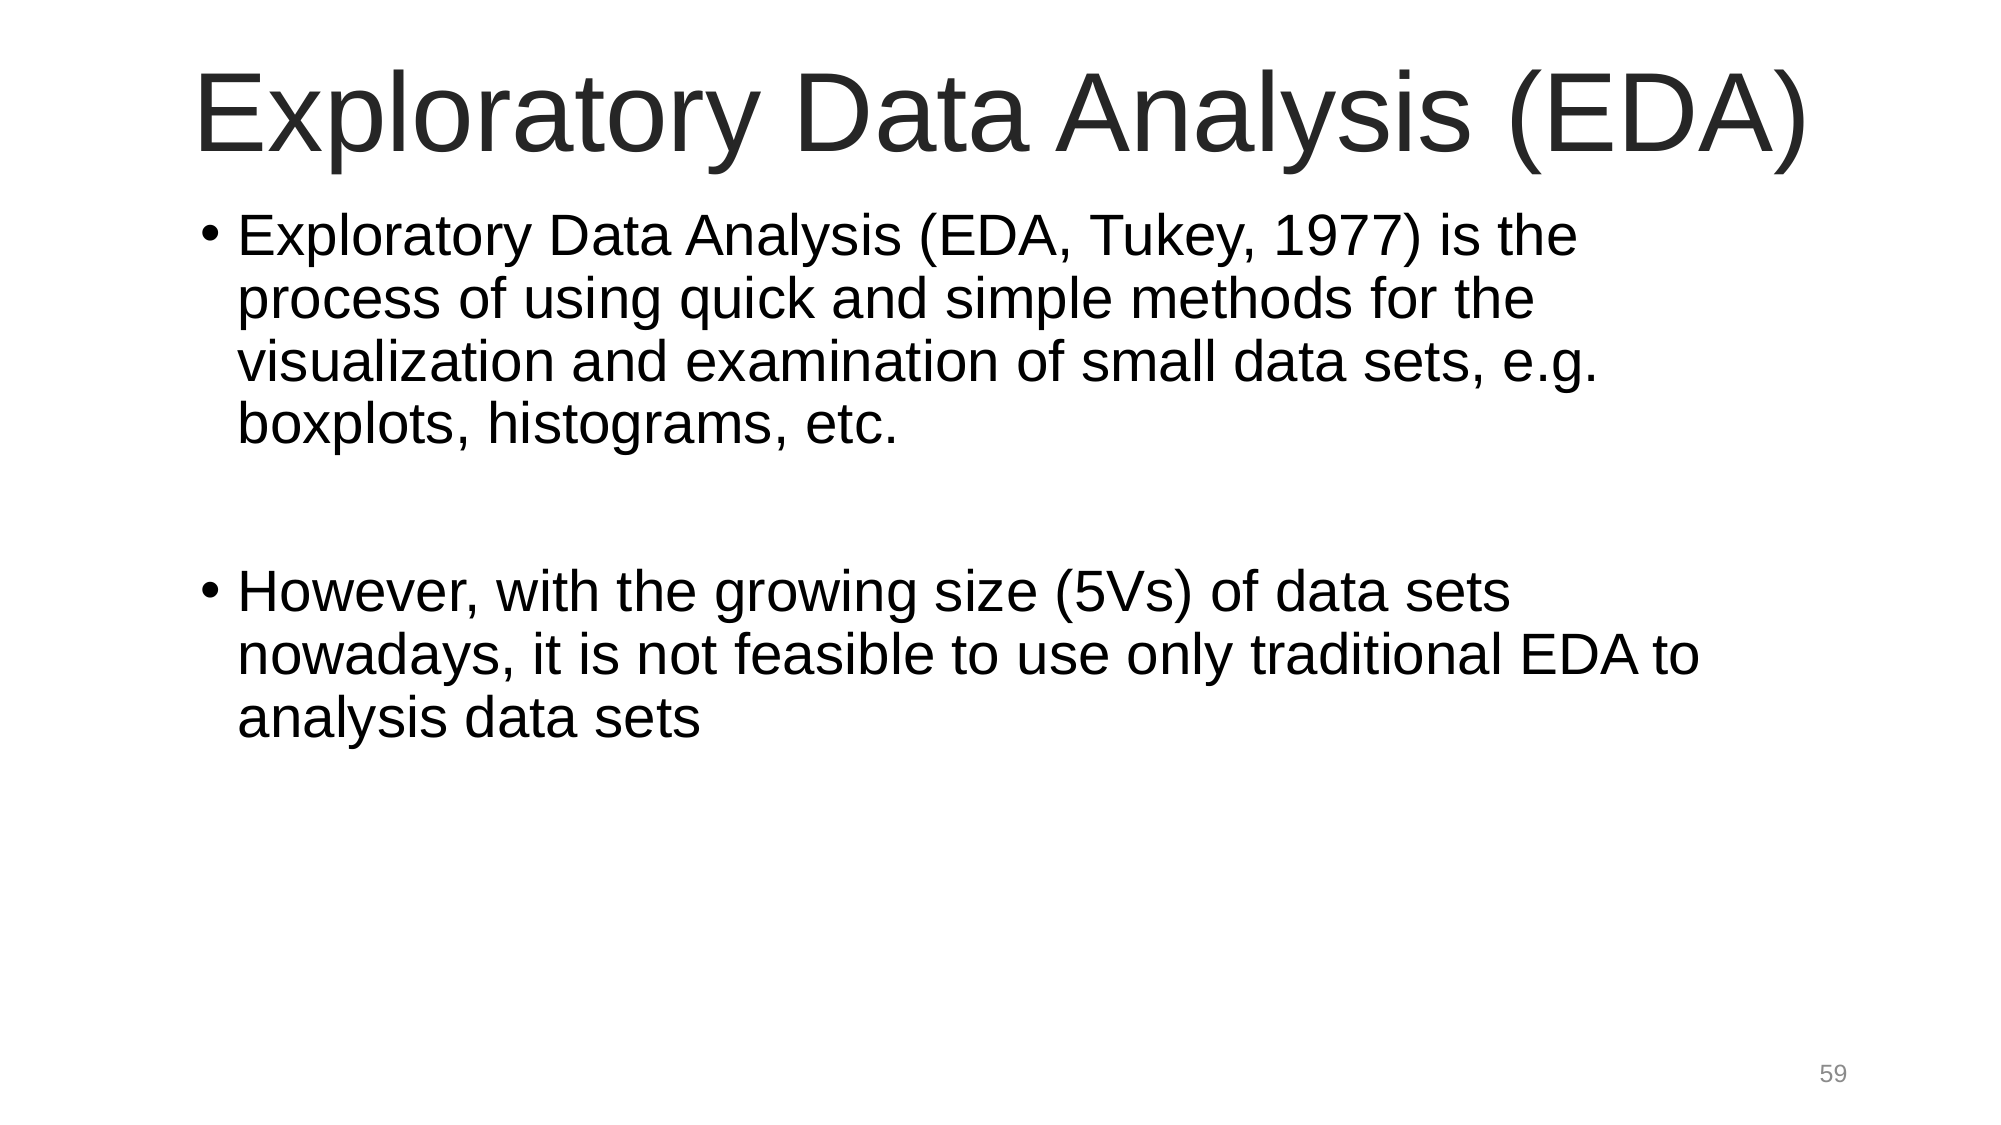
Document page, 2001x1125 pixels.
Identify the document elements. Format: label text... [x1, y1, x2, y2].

list Exploratory Data Analysis (EDA) [53, 55, 1952, 175]
list Exploratory Data Analysis (EDA, Tukey, 1977) is the process of using quick and simple methods for the visualization and examination of small data sets, e.g. boxplots, histograms, etc. However, with the growing size (5Vs) of data sets nowadays, it is not feasible to use only traditional EDA to analysis data sets [185, 197, 1808, 1014]
slide_number 59 [1412, 1042, 1863, 1103]
